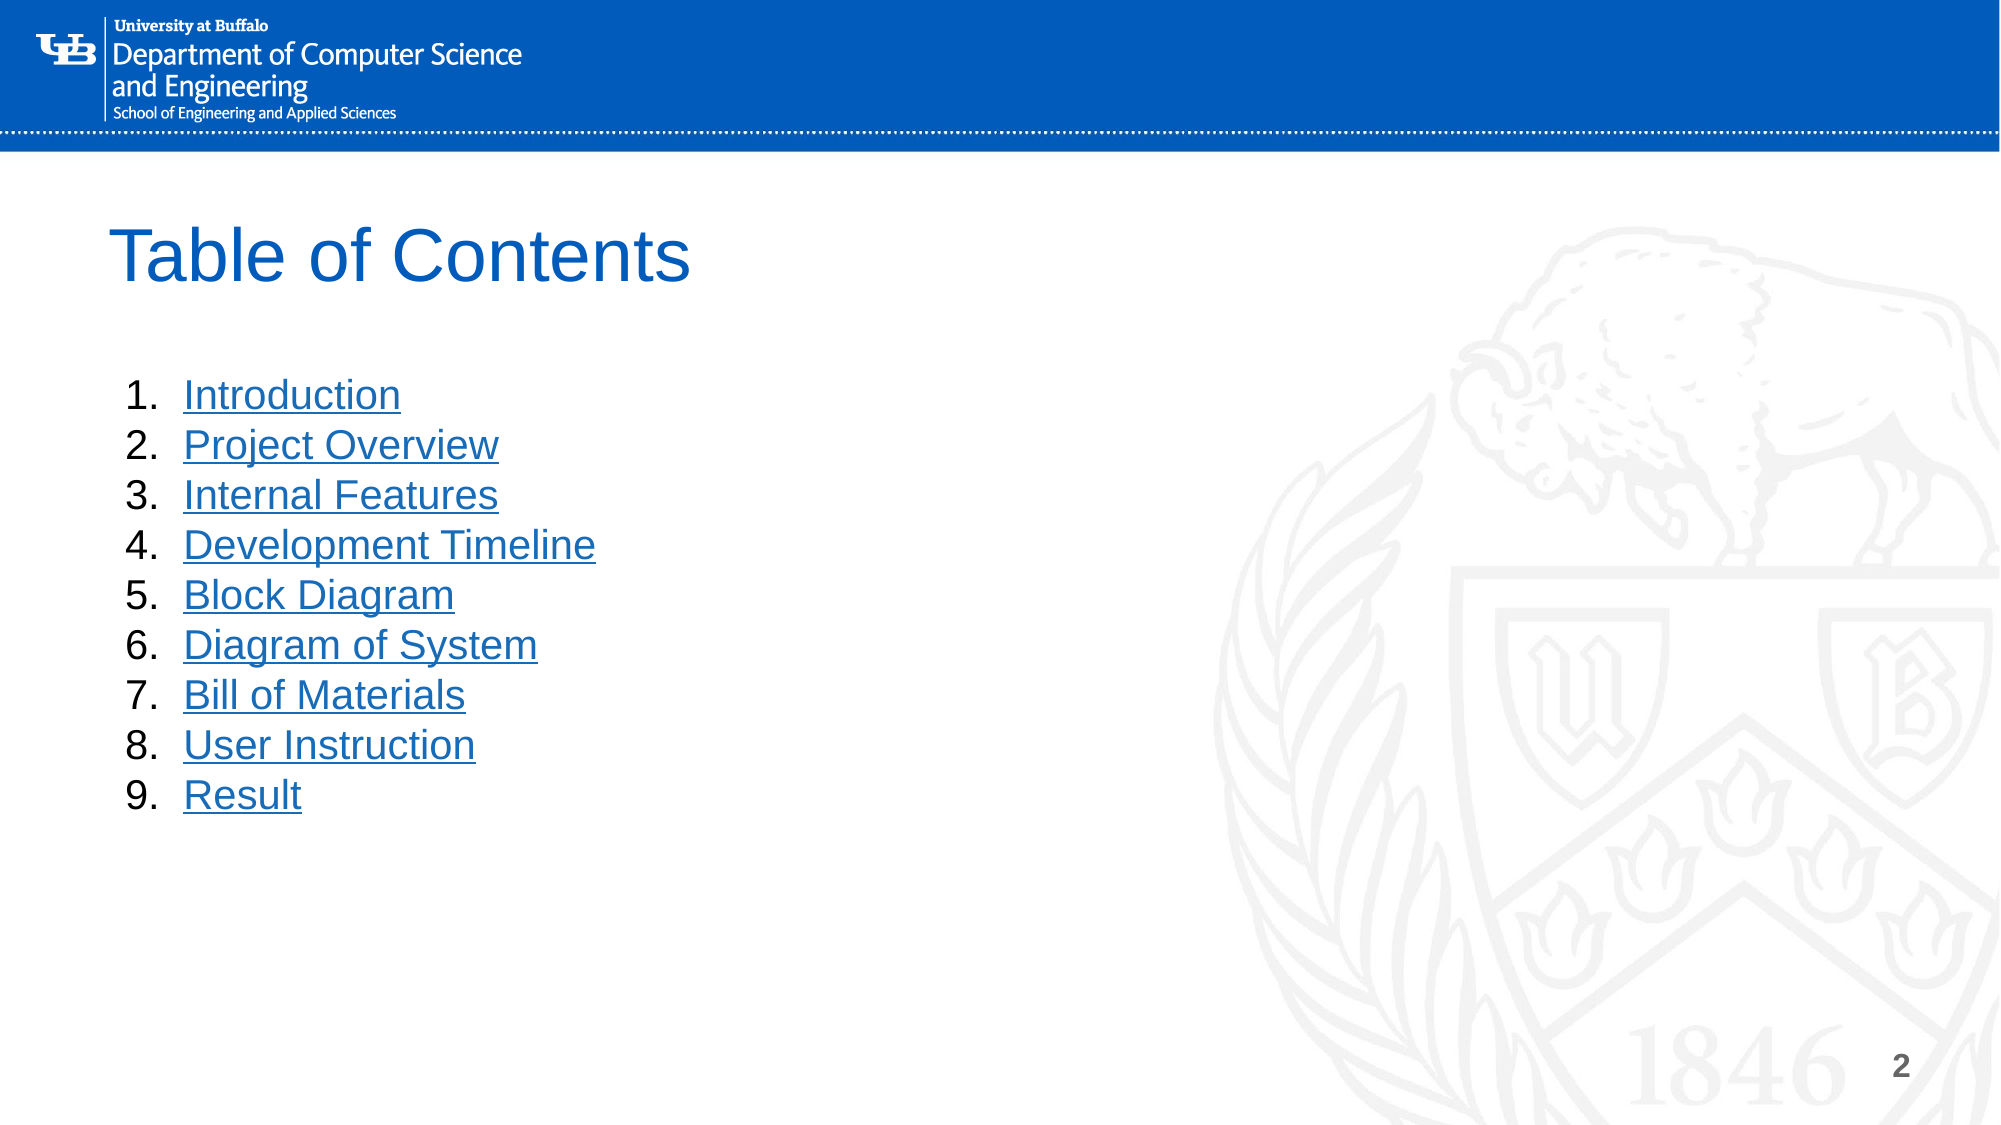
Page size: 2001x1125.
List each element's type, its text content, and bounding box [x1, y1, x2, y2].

list Introduction Project Overview Internal Features Development Timeline Block Diagram Diagram of System Bill of Materials User Instruction Result [93, 360, 881, 992]
picture [0, 0, 2000, 1125]
title Table of Contents [93, 216, 1819, 335]
